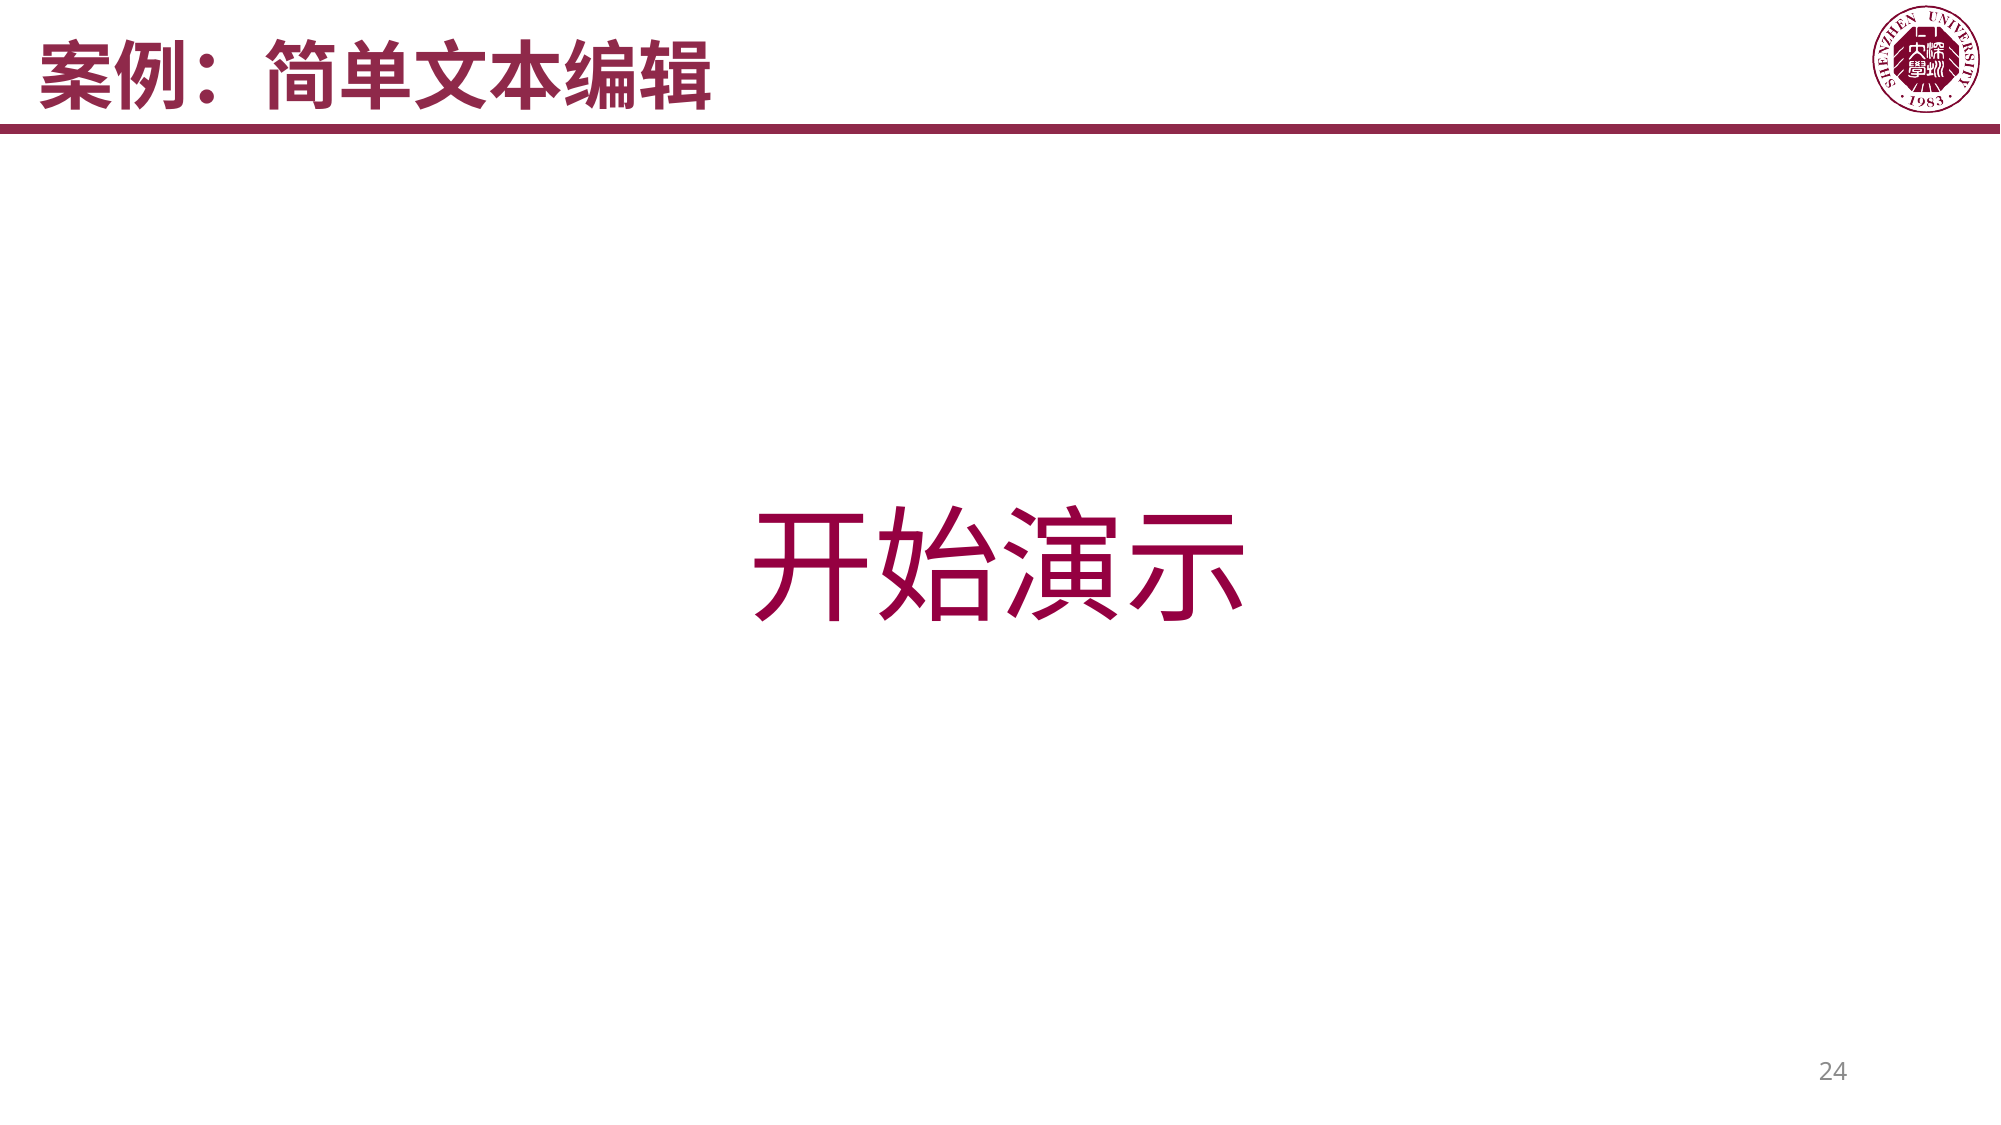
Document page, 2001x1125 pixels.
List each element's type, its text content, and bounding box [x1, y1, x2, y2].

text_box 开始演示 [495, 479, 1505, 645]
picture [1872, 5, 1980, 113]
text_box 案例：简单文本编辑 [23, 21, 729, 126]
slide_number 24 [1412, 1042, 1863, 1103]
